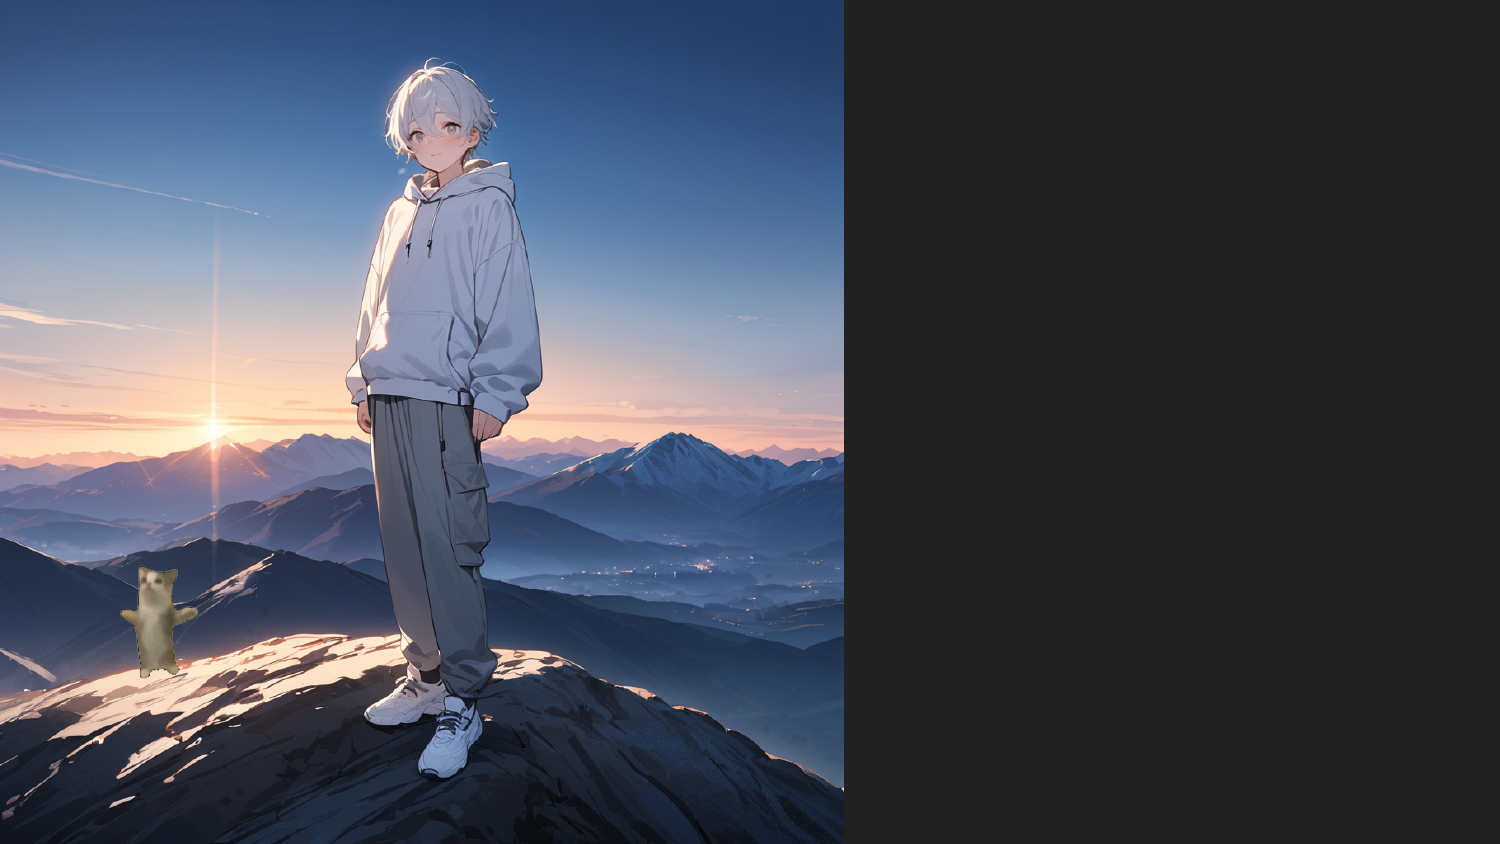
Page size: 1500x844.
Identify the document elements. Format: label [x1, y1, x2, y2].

picture [0, 0, 844, 844]
